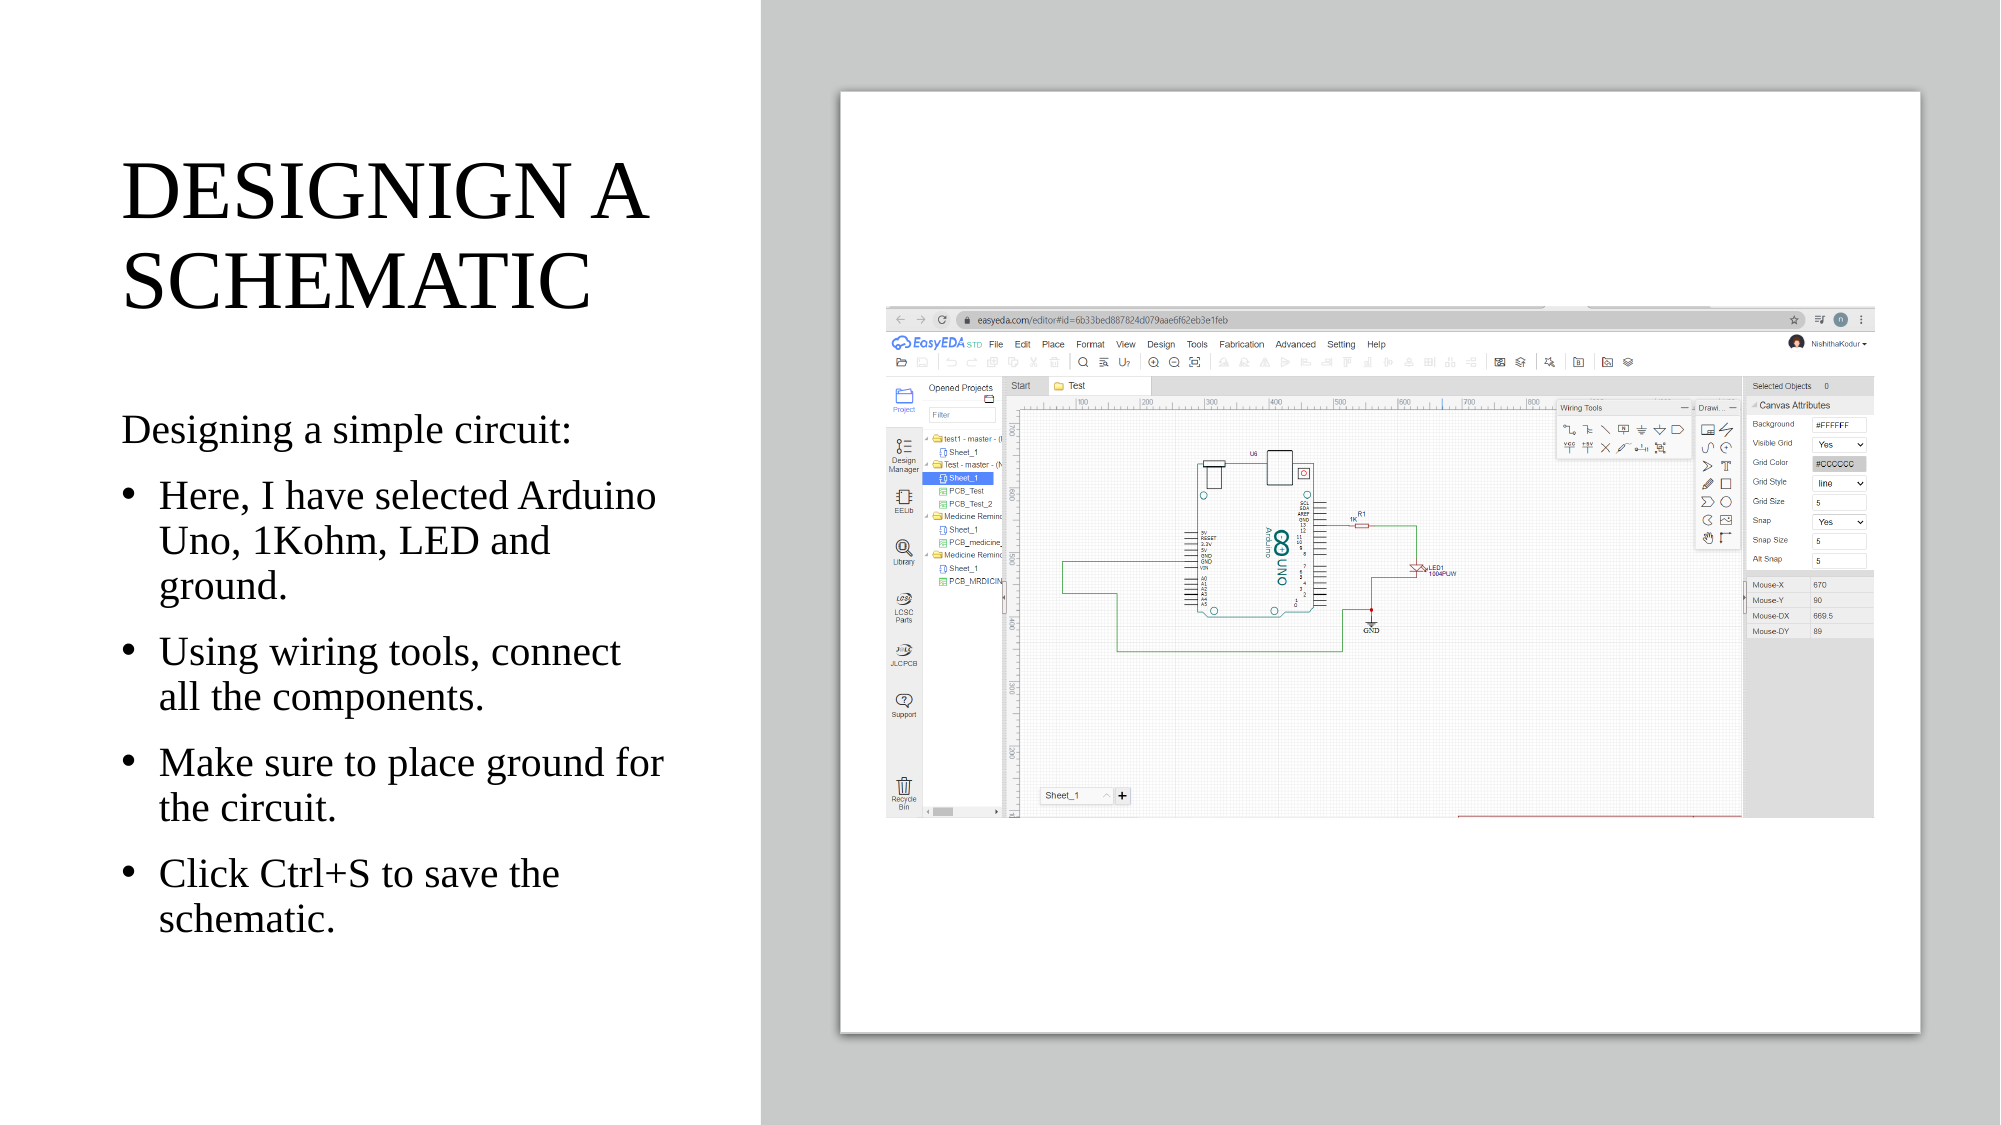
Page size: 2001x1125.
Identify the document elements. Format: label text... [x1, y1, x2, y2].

title DESIGNIGN A SCHEMATIC [106, 103, 682, 370]
picture [886, 306, 1875, 818]
text_box [839, 90, 1922, 1034]
list Designing a simple circuit: Here, I have selected Arduino Uno, 1Kohm, LED and ground. Using wiring tools, connect all the components. Make sure to place ground for the circuit. Click Ctrl+S to save the schematic. [106, 399, 682, 1021]
text_box [760, 0, 2000, 1125]
